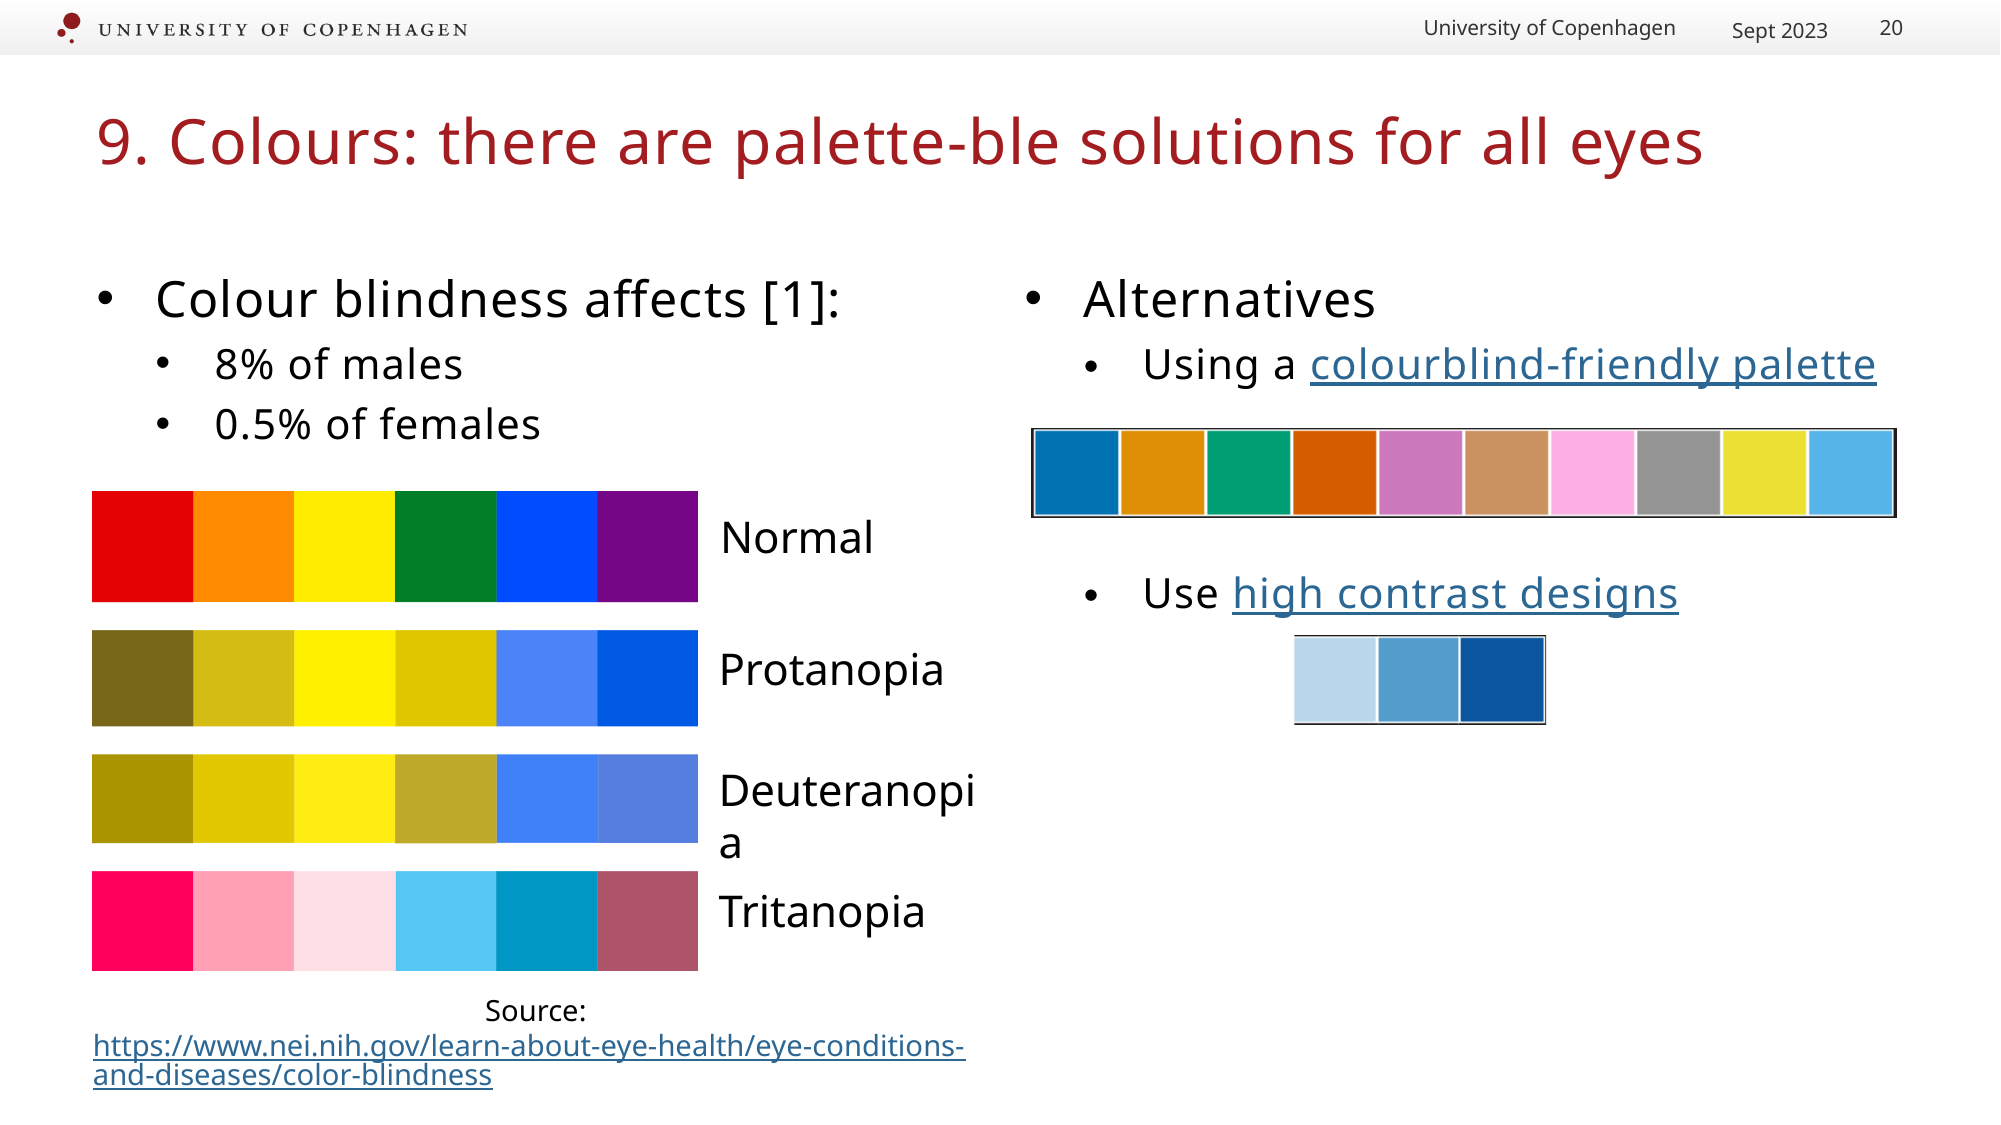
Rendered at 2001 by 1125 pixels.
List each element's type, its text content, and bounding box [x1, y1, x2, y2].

list Alternatives Using a colourblind-friendly palette Use high contrast designs [1024, 267, 1904, 1034]
text_box Deuteranopia [718, 762, 989, 868]
picture [92, 15, 475, 42]
list Colour blindness affects [1]: 8% of males 0.5% of females [96, 267, 976, 992]
text_box Source: https://www.nei.nih.gov/learn-about-eye-health/eye-conditions-and-diseases/color-blindness [92, 992, 979, 1067]
text_box Normal [720, 509, 991, 563]
picture [92, 491, 698, 971]
text_box Protanopia [718, 641, 989, 694]
title 9. Colours: there are palette-ble solutions for all eyes [96, 101, 1904, 244]
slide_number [1694, 14, 1829, 43]
text_box Tritanopia [718, 883, 989, 937]
picture [1031, 428, 1897, 519]
footer University of Copenhagen [530, 14, 1677, 43]
picture [1294, 635, 1547, 725]
slide_number 20 [1840, 14, 1904, 43]
